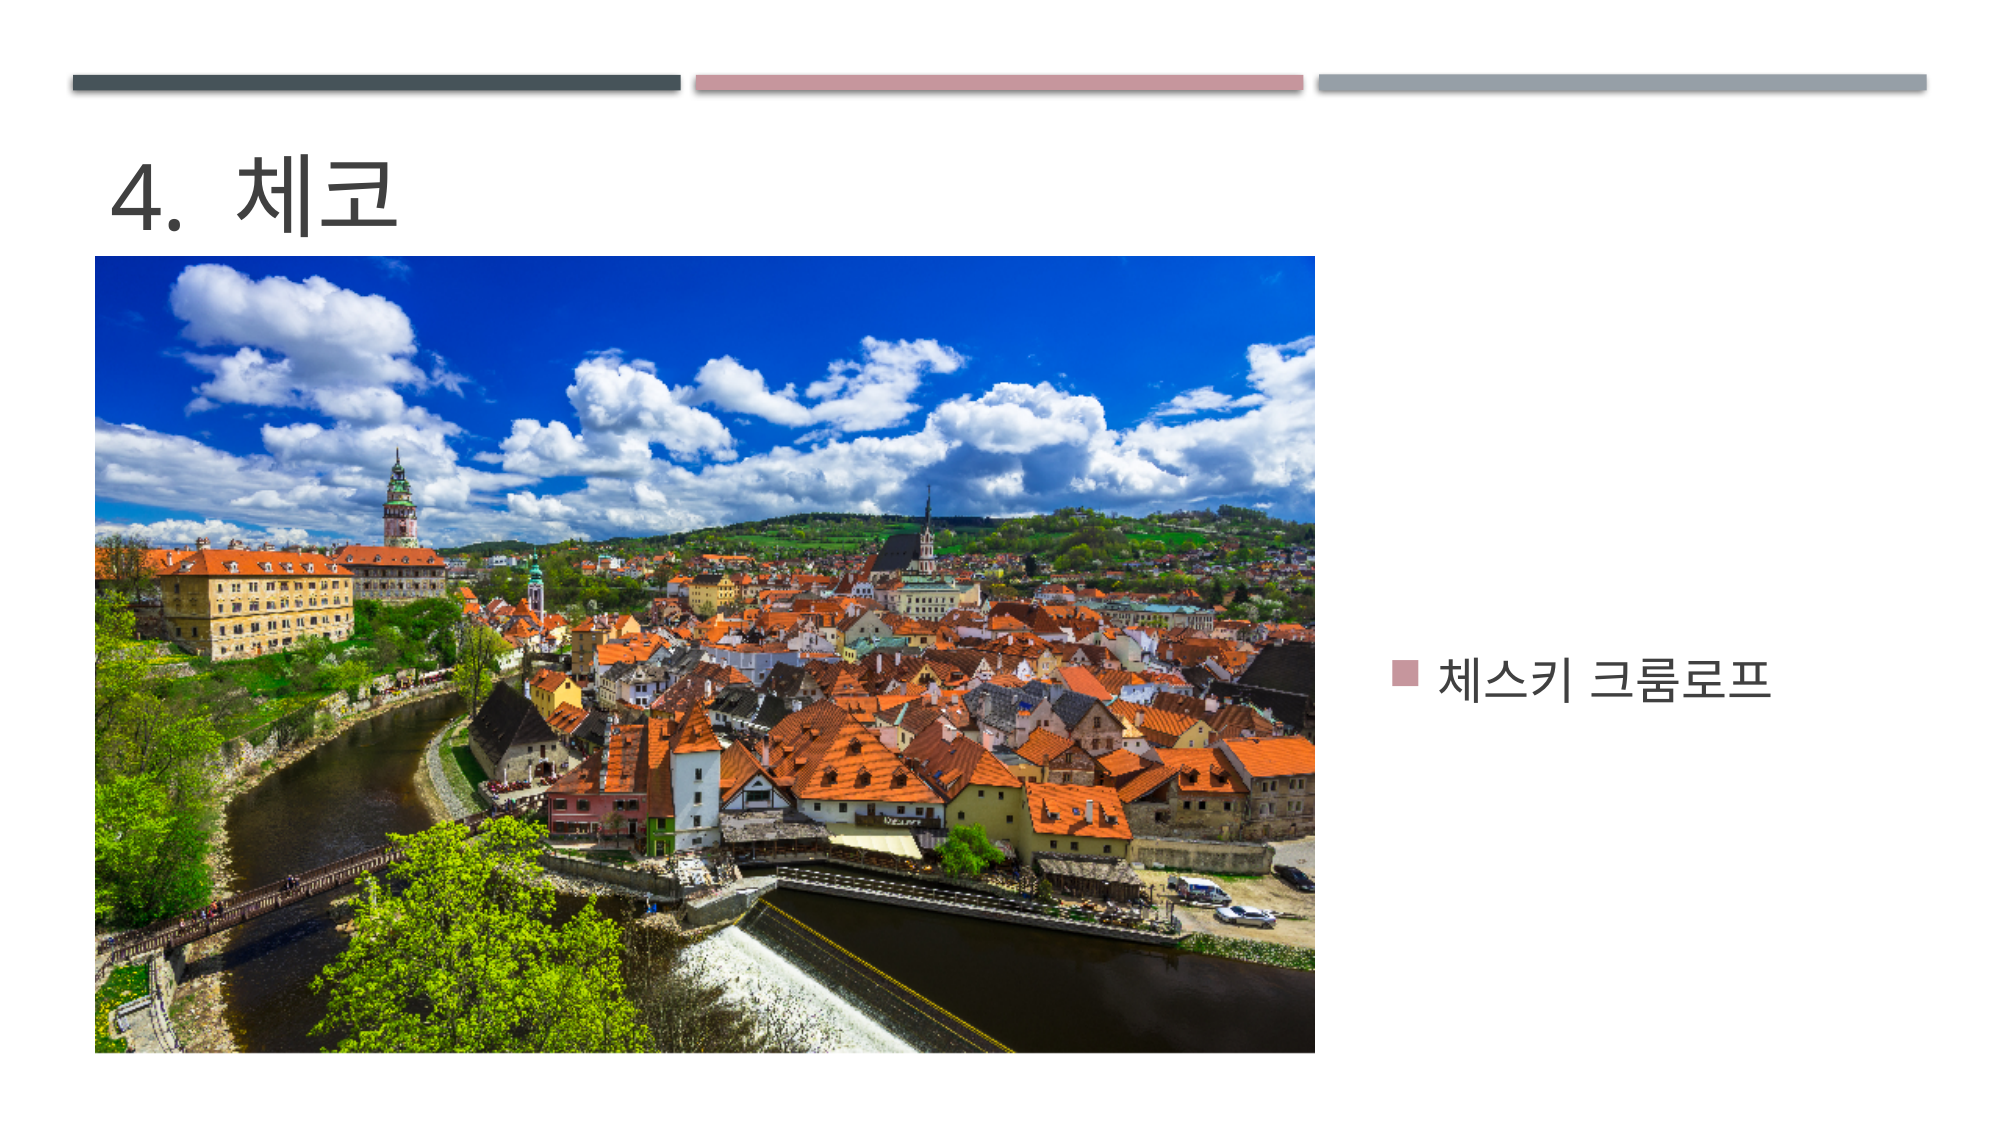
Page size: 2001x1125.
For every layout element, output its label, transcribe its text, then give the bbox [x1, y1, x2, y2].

list 체스키 크룸로프 [1372, 380, 1949, 978]
title 4. 체코 [95, 115, 1905, 257]
picture [94, 255, 1315, 1070]
